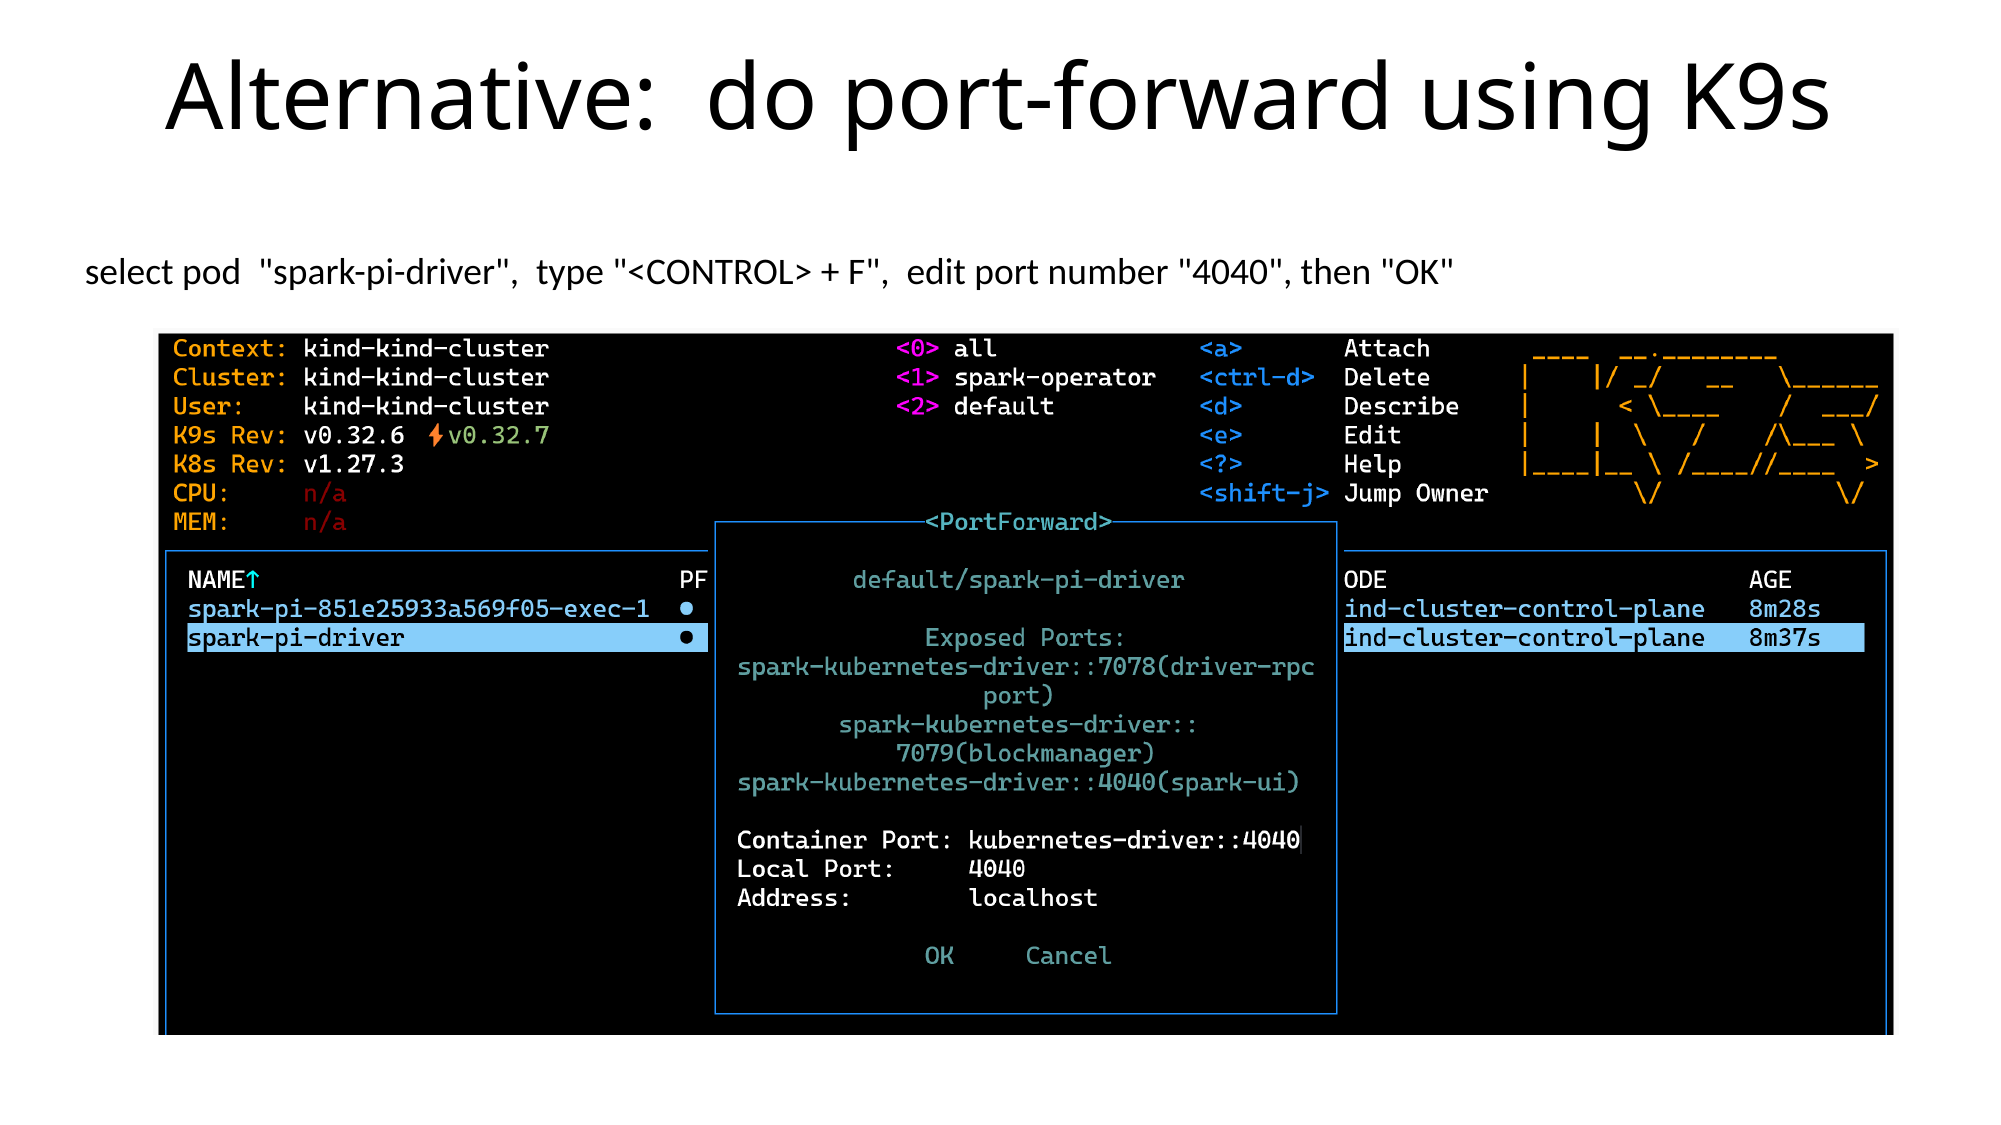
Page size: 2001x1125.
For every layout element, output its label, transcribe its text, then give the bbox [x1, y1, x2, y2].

title Alternative: do port-forward using K9s [137, 0, 1863, 199]
picture [153, 328, 1899, 1035]
text_box select pod "spark-pi-driver", type "<CONTROL> + F", edit port number "4040", then "OK" [69, 239, 1471, 300]
